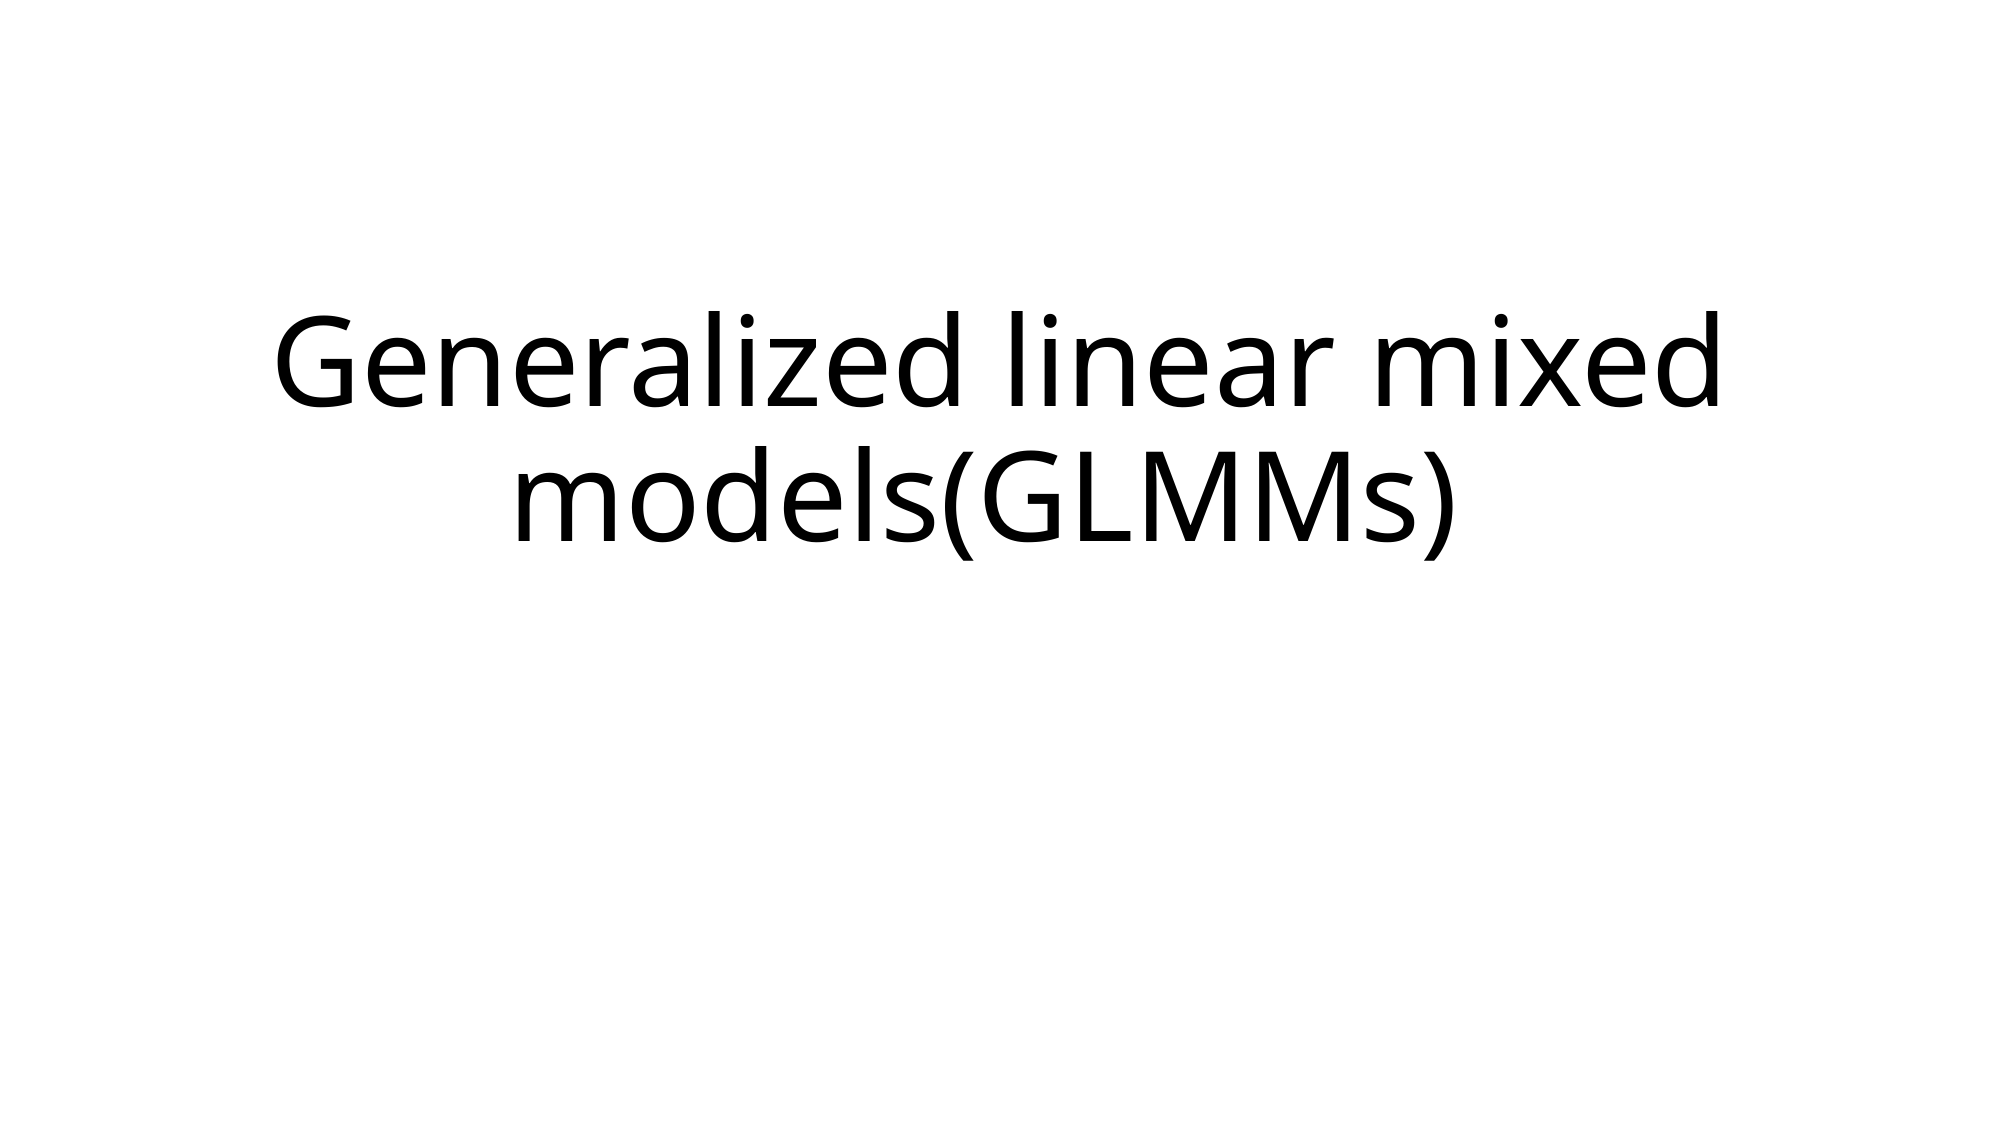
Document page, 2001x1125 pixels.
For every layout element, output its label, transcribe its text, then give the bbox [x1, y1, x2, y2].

title Generalized linear mixed models(GLMMs) [249, 184, 1750, 576]
